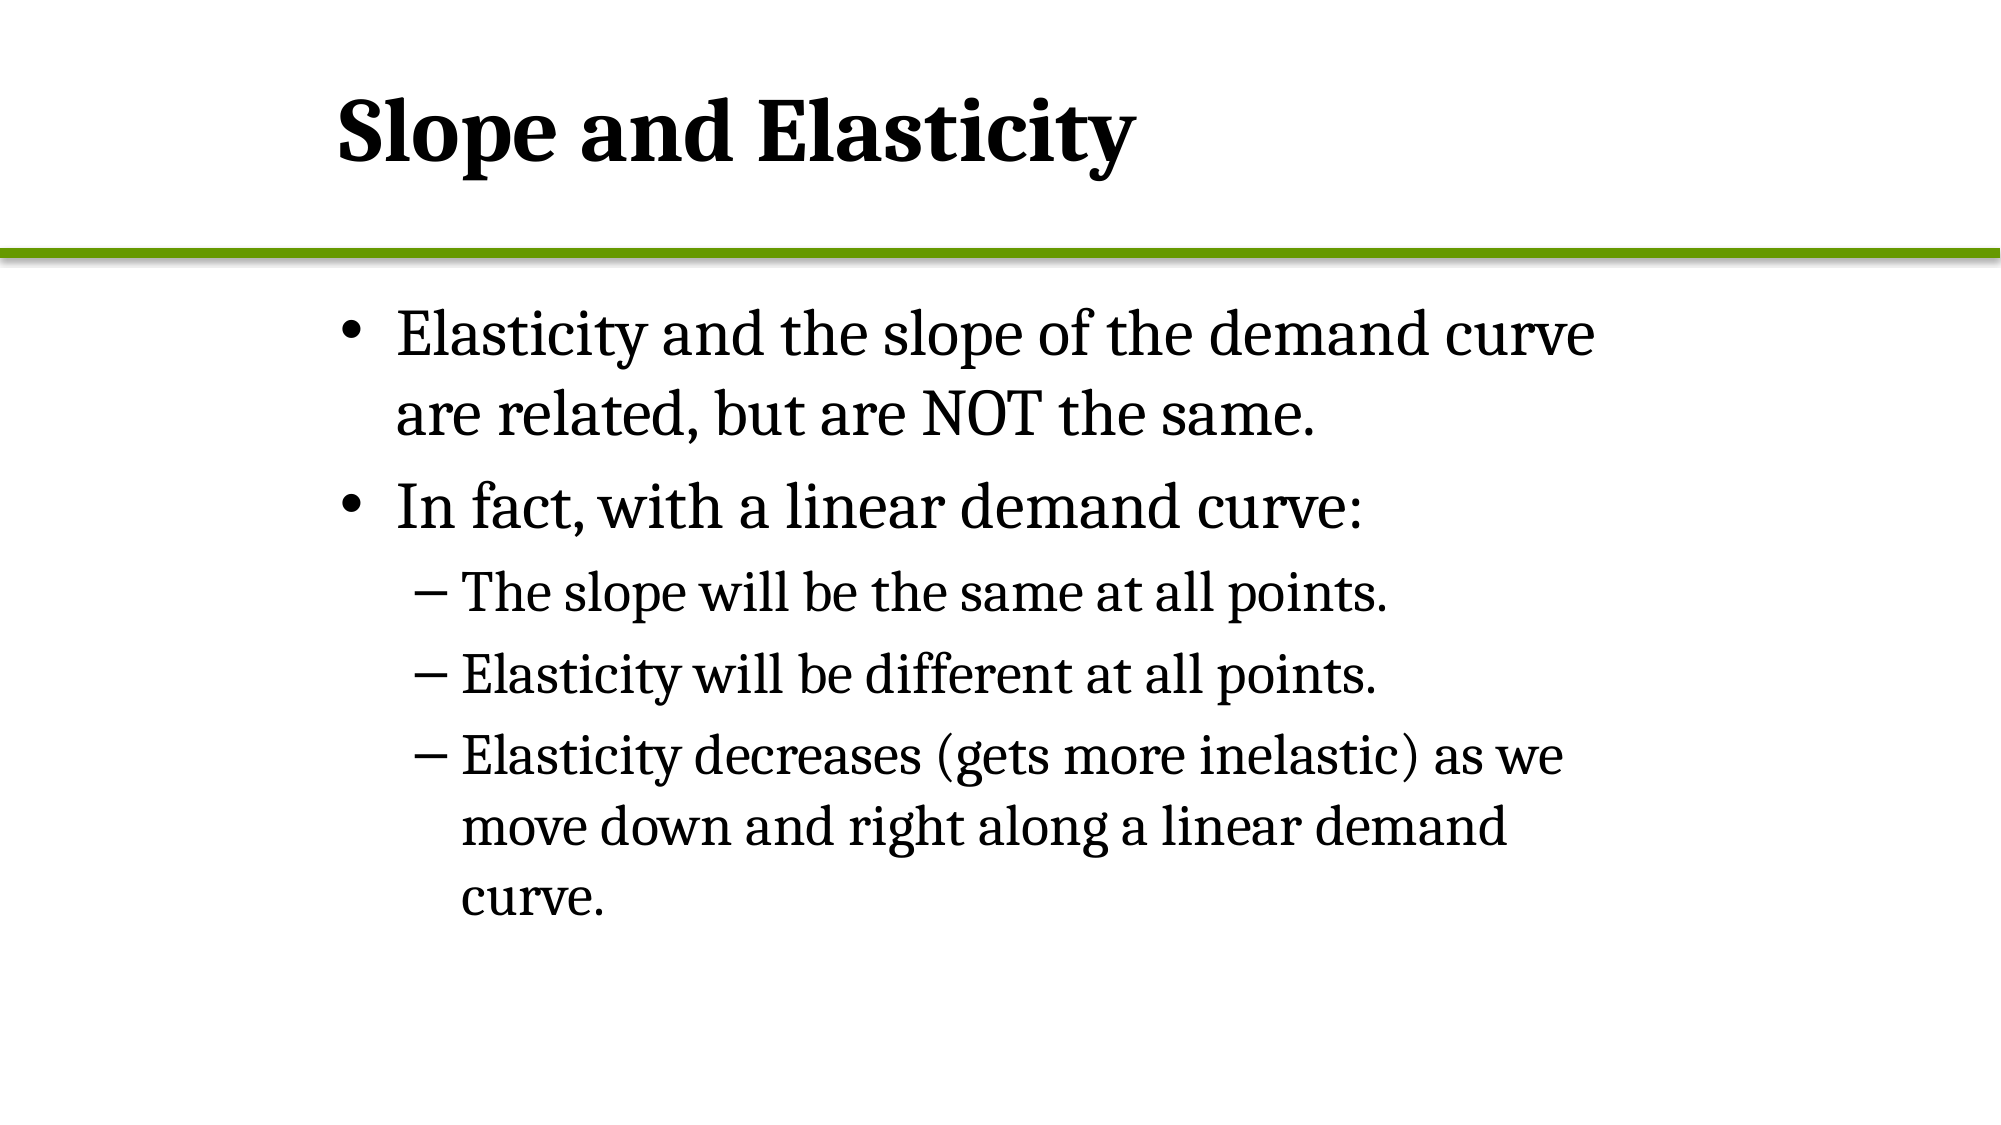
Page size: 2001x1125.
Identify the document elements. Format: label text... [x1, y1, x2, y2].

title Slope and Elasticity [324, 0, 1675, 251]
list Elasticity and the slope of the demand curve are related, but are NOT the same. In fact, with a linear demand curve: The slope will be the same at all points. Elasticity will be different at all points. Elasticity decreases (gets more inelastic) as we move down and right along a linear demand curve. [324, 280, 1675, 1085]
